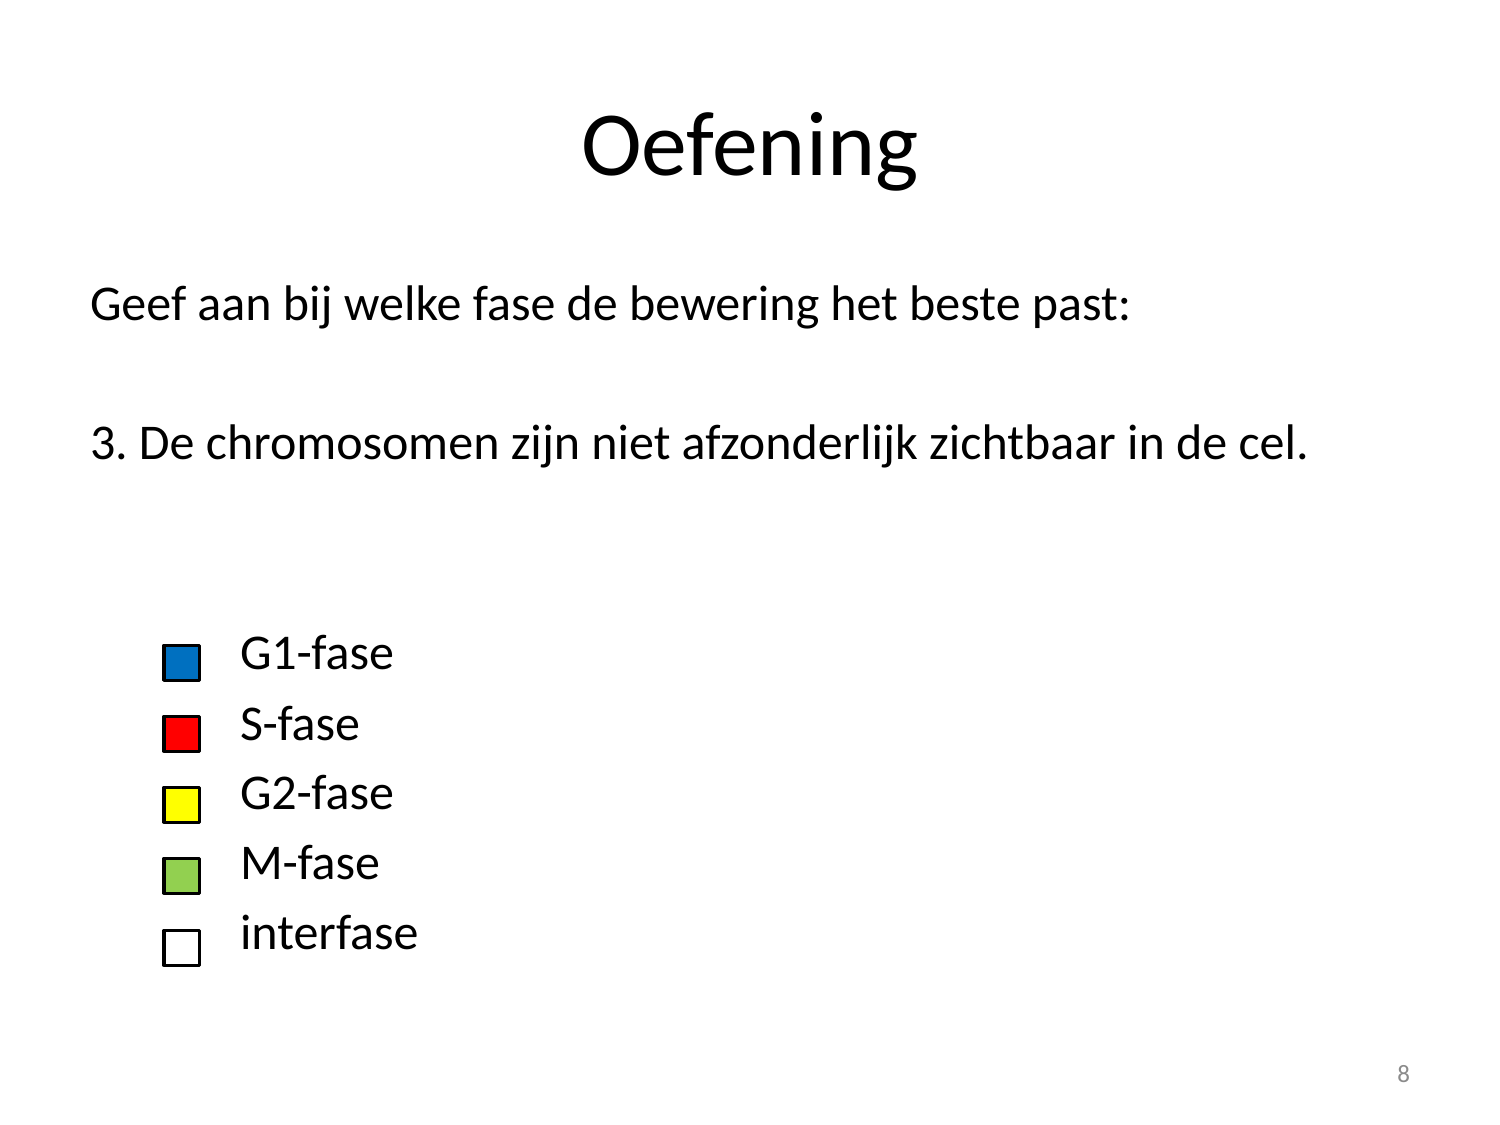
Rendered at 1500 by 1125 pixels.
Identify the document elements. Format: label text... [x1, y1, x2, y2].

title Oefening [75, 45, 1425, 233]
list Geef aan bij welke fase de bewering het beste past: 3. De chromosomen zijn niet afzonderlijk zichtbaar in de cel. G1-fase S-fase G2-fase M-fase interfase [75, 262, 1425, 1005]
slide_number 8 [1074, 1042, 1425, 1103]
text_box [162, 714, 201, 753]
text_box [162, 928, 201, 968]
text_box [162, 856, 201, 895]
text_box [162, 643, 201, 682]
text_box [162, 785, 201, 824]
